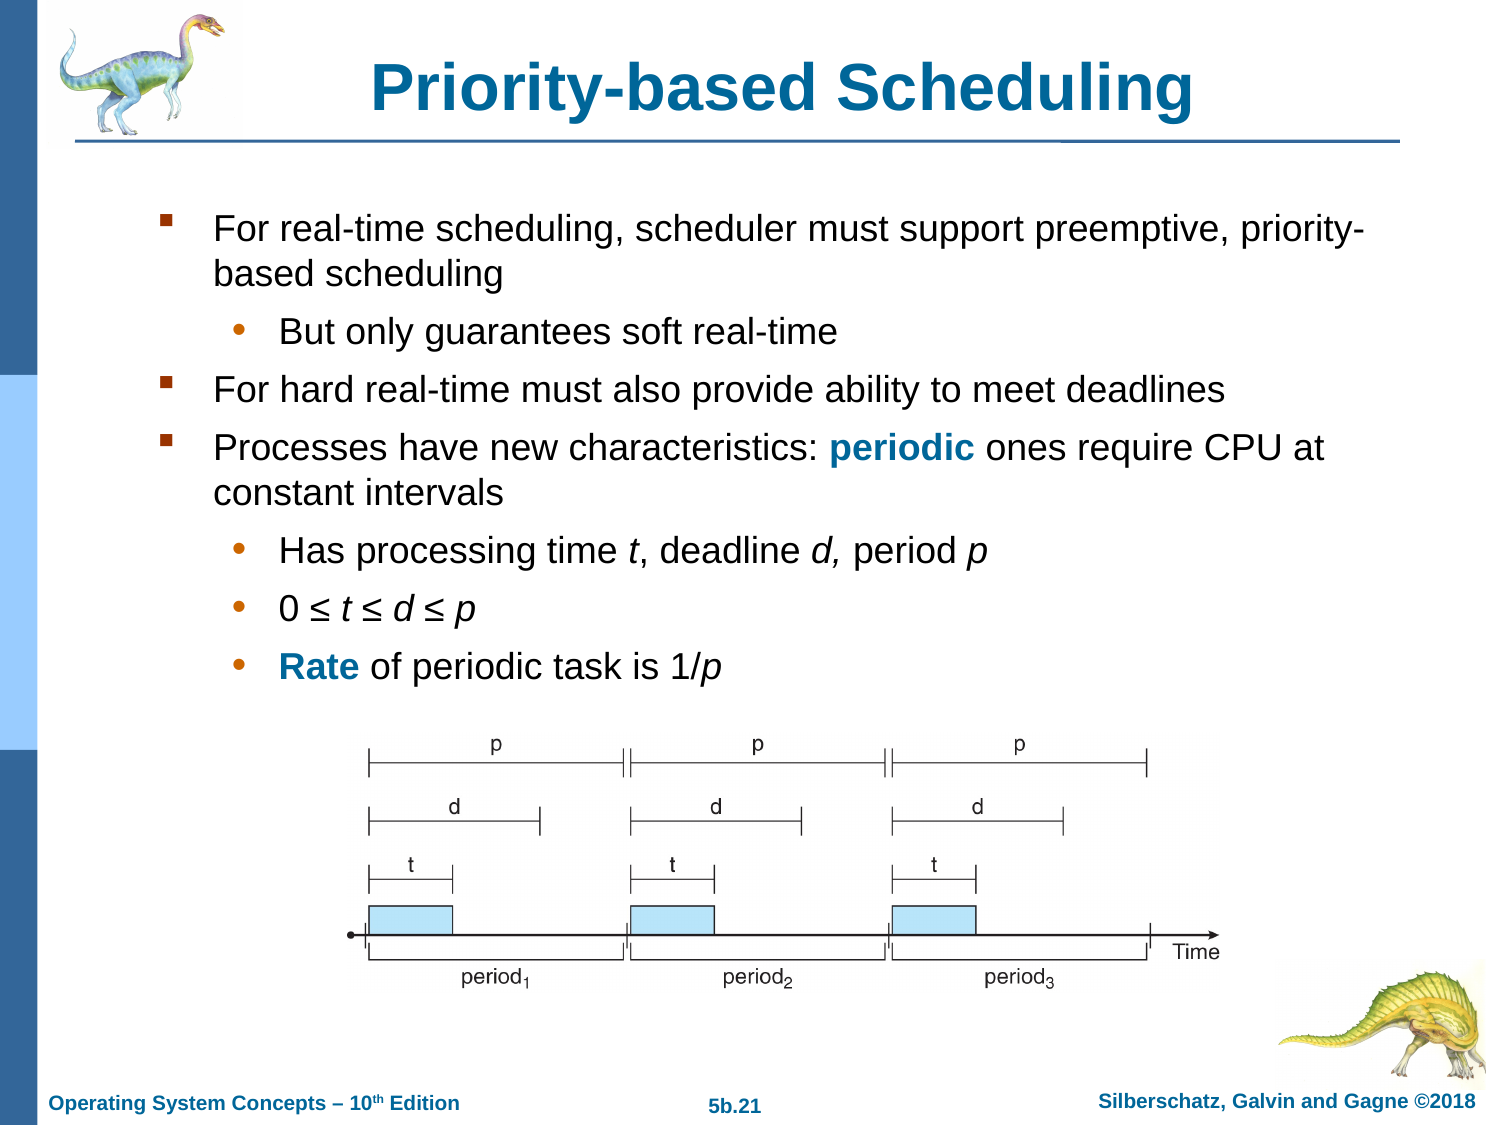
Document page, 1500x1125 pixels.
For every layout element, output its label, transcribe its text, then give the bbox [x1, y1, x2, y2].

picture [1275, 959, 1486, 1090]
picture [346, 731, 1220, 994]
picture [46, 0, 243, 149]
title Priority-based Scheduling [141, 36, 1425, 131]
list For real-time scheduling, scheduler must support preemptive, priority-based scheduling But only guarantees soft real-time For hard real-time must also provide ability to meet deadlines Processes have new characteristics: periodic ones require CPU at constant intervals Has processing time t, deadline d, period p 0 ≤ t ≤ d ≤ p Rate of periodic task is 1/p [141, 196, 1410, 940]
